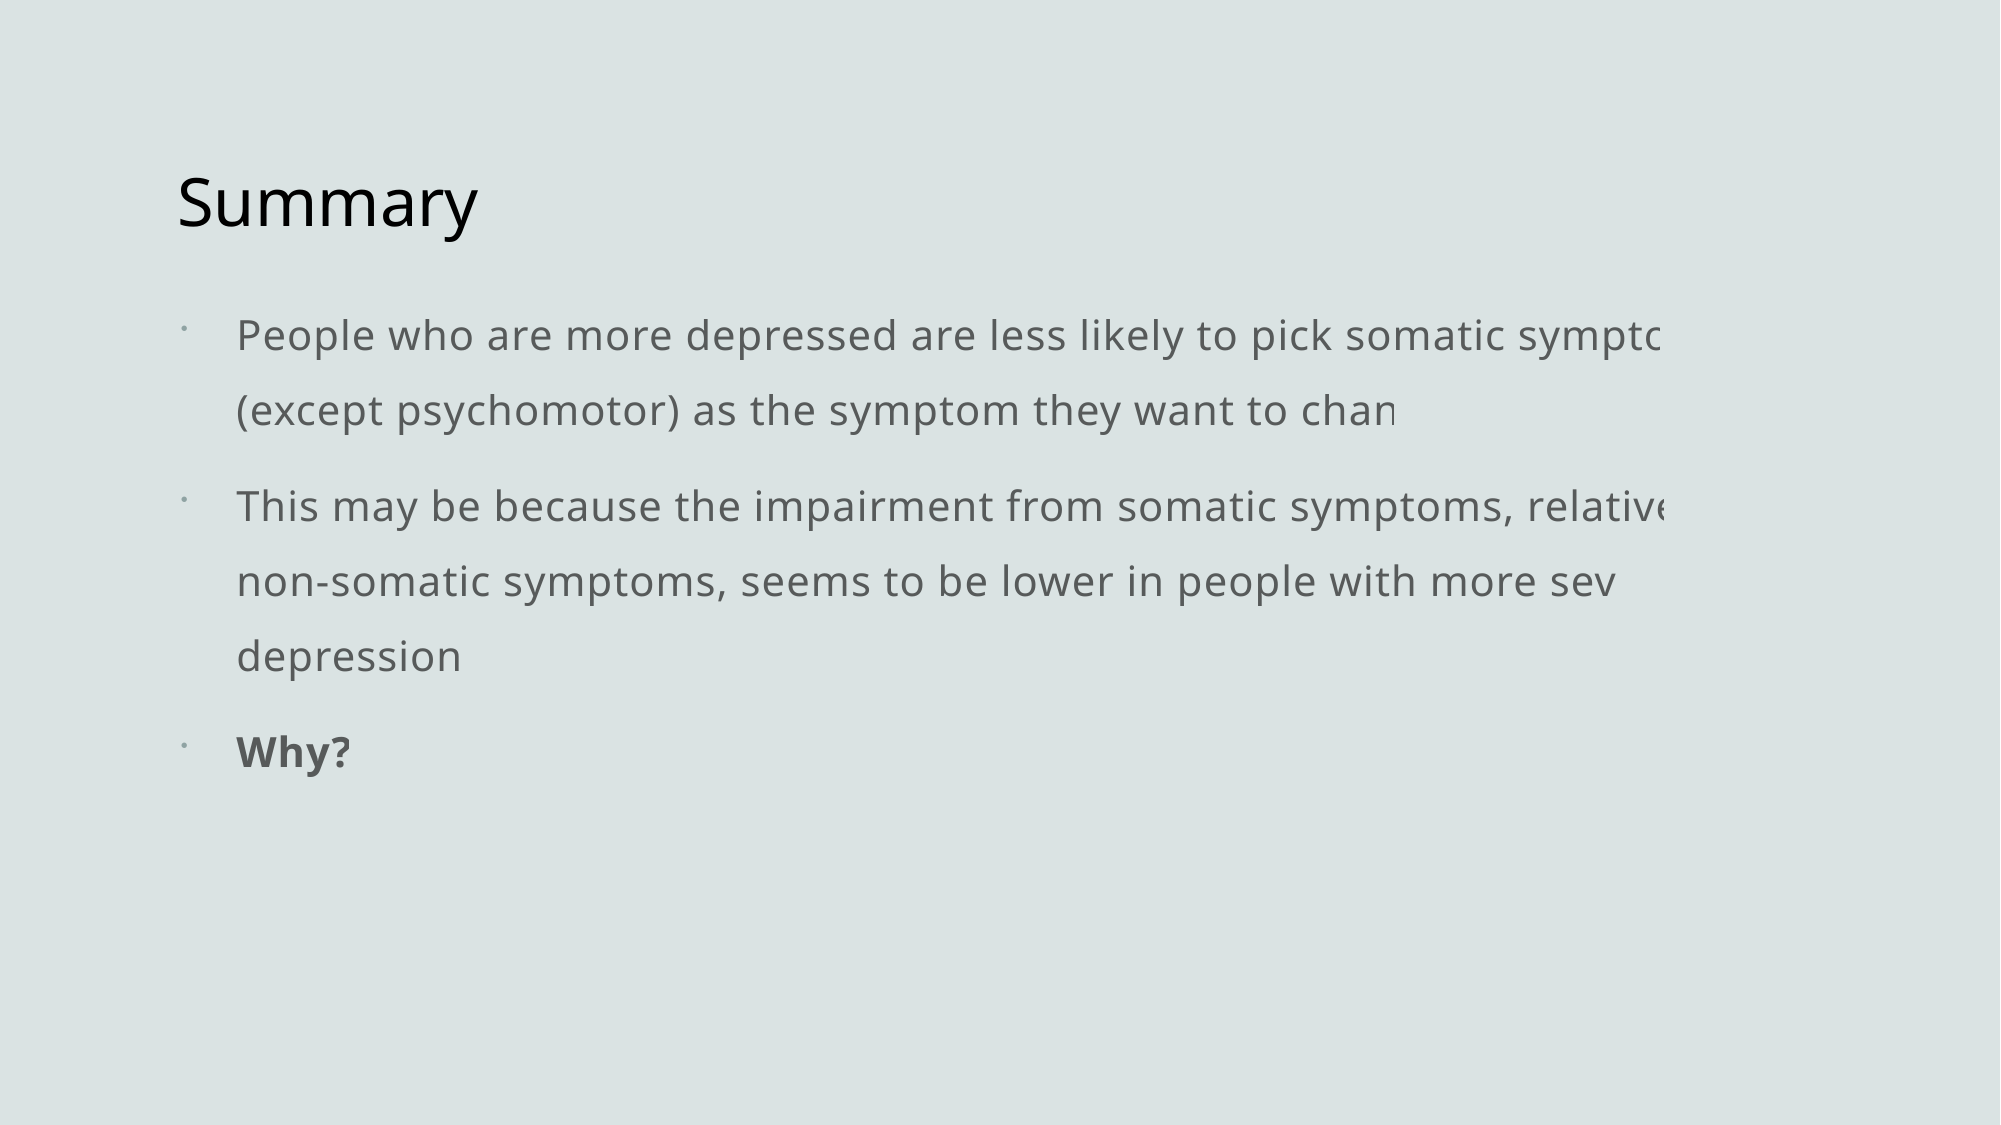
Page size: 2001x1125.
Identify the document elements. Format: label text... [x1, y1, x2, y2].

title Summary [162, 64, 1838, 248]
list People who are more depressed are less likely to pick somatic symptoms (except psychomotor) as the symptom they want to change This may be because the impairment from somatic symptoms, relative to non-somatic symptoms, seems to be lower in people with more severe depression. Why? [162, 276, 1838, 940]
